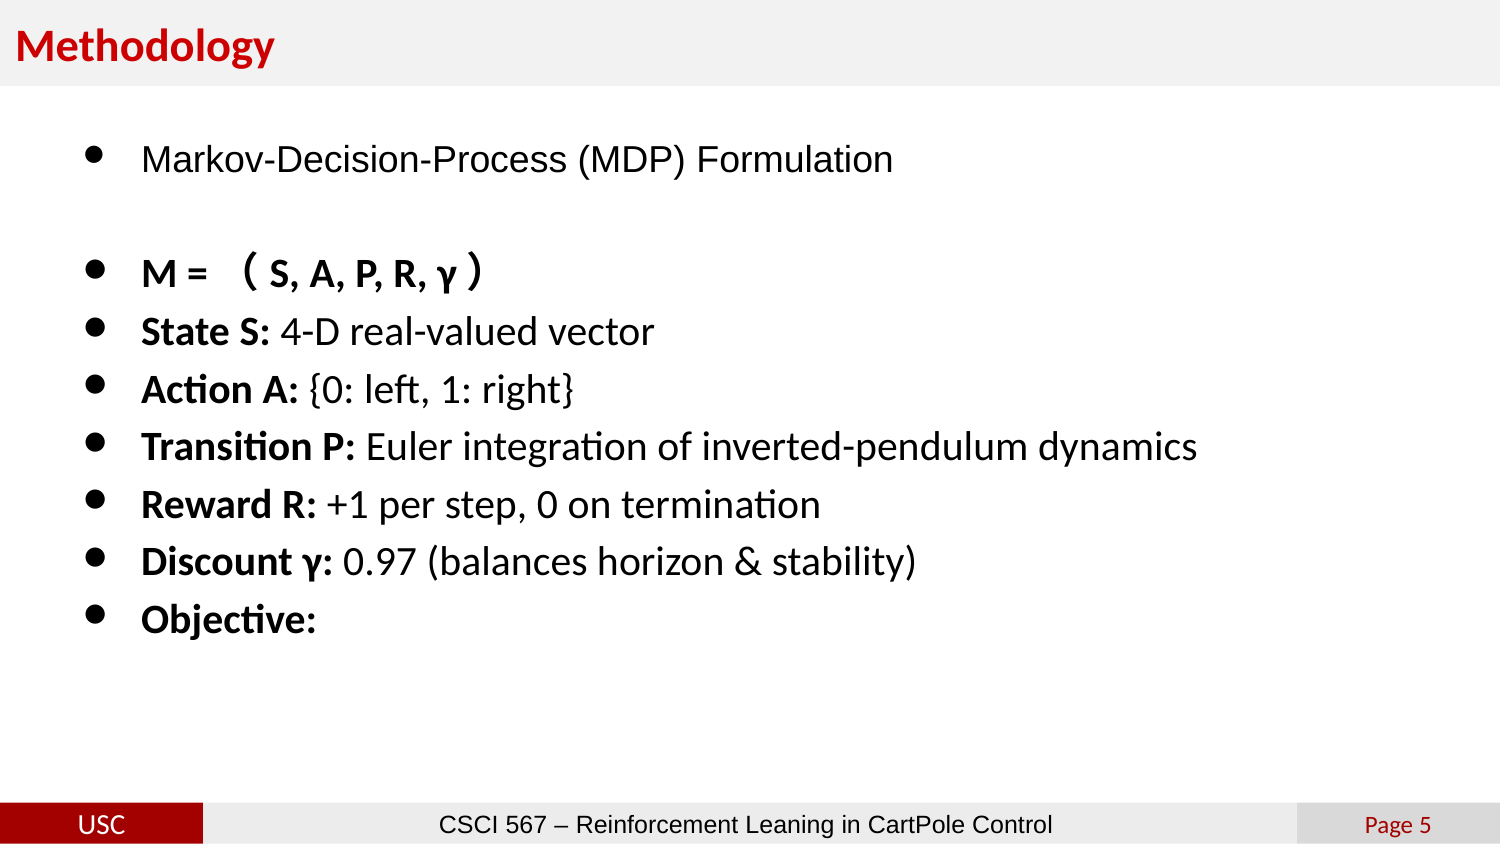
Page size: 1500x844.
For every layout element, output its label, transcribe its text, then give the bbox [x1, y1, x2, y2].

title Methodology [0, 0, 1500, 87]
